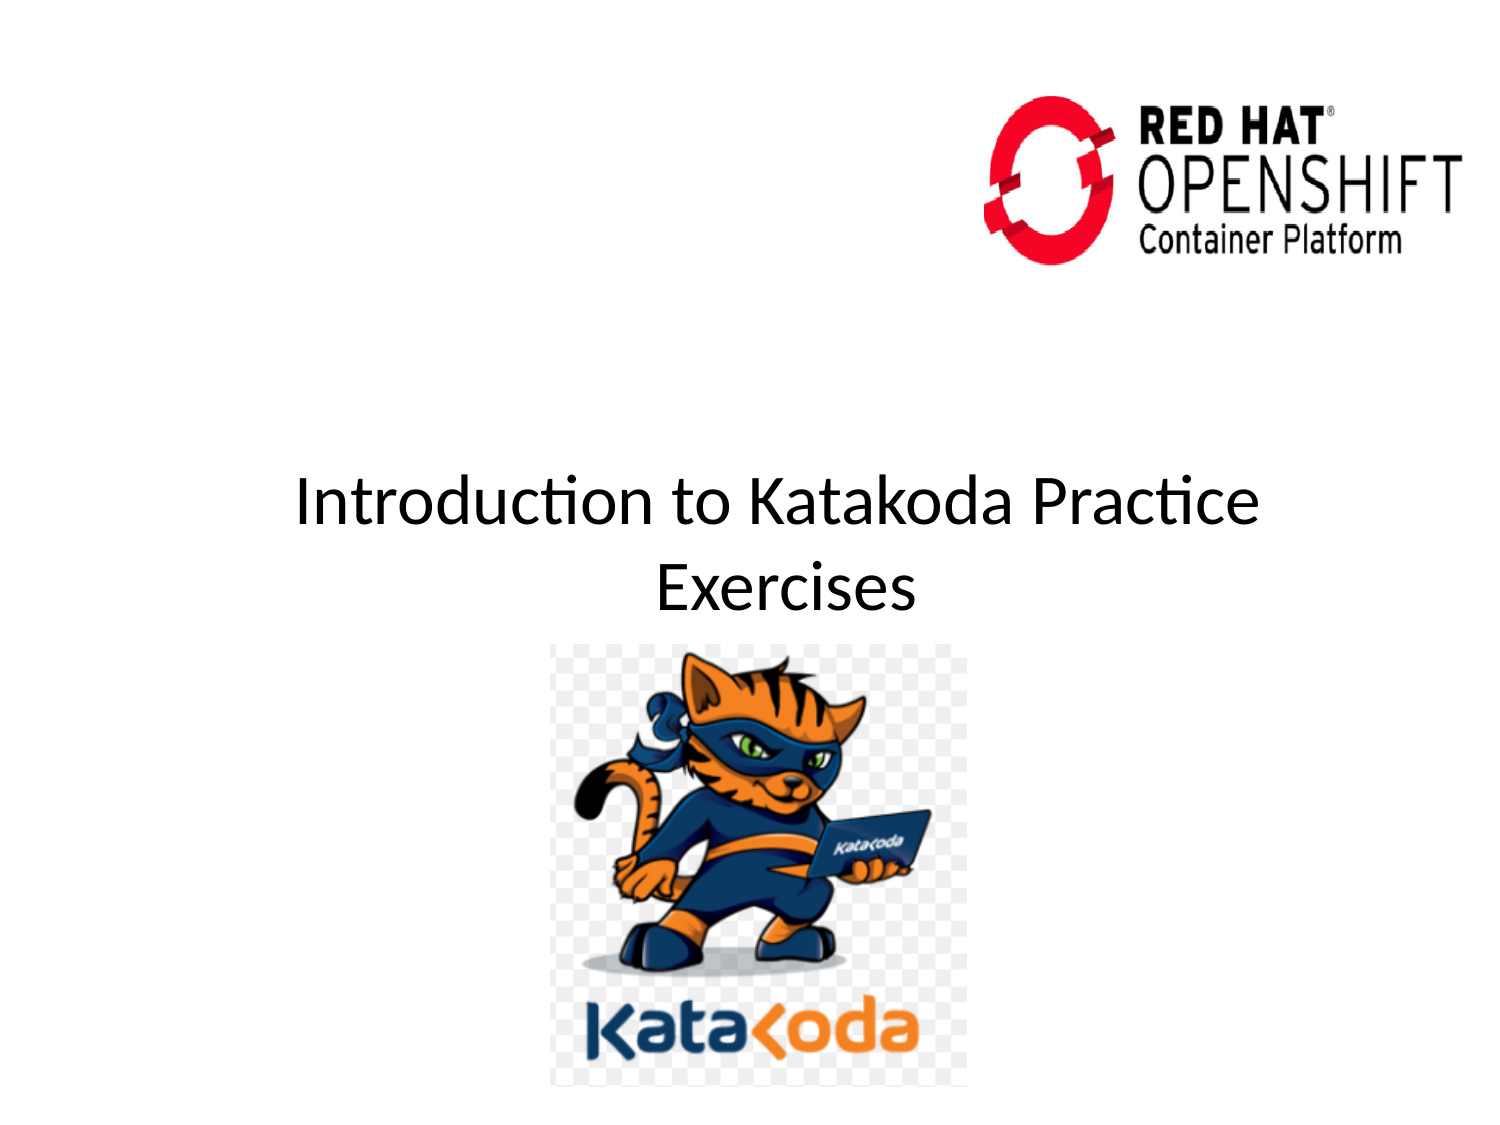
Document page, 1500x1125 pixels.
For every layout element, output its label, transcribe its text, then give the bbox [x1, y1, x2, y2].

title Introduction to Katakoda Practice Exercises [105, 445, 1468, 633]
picture [550, 644, 967, 1087]
picture [984, 34, 1466, 279]
